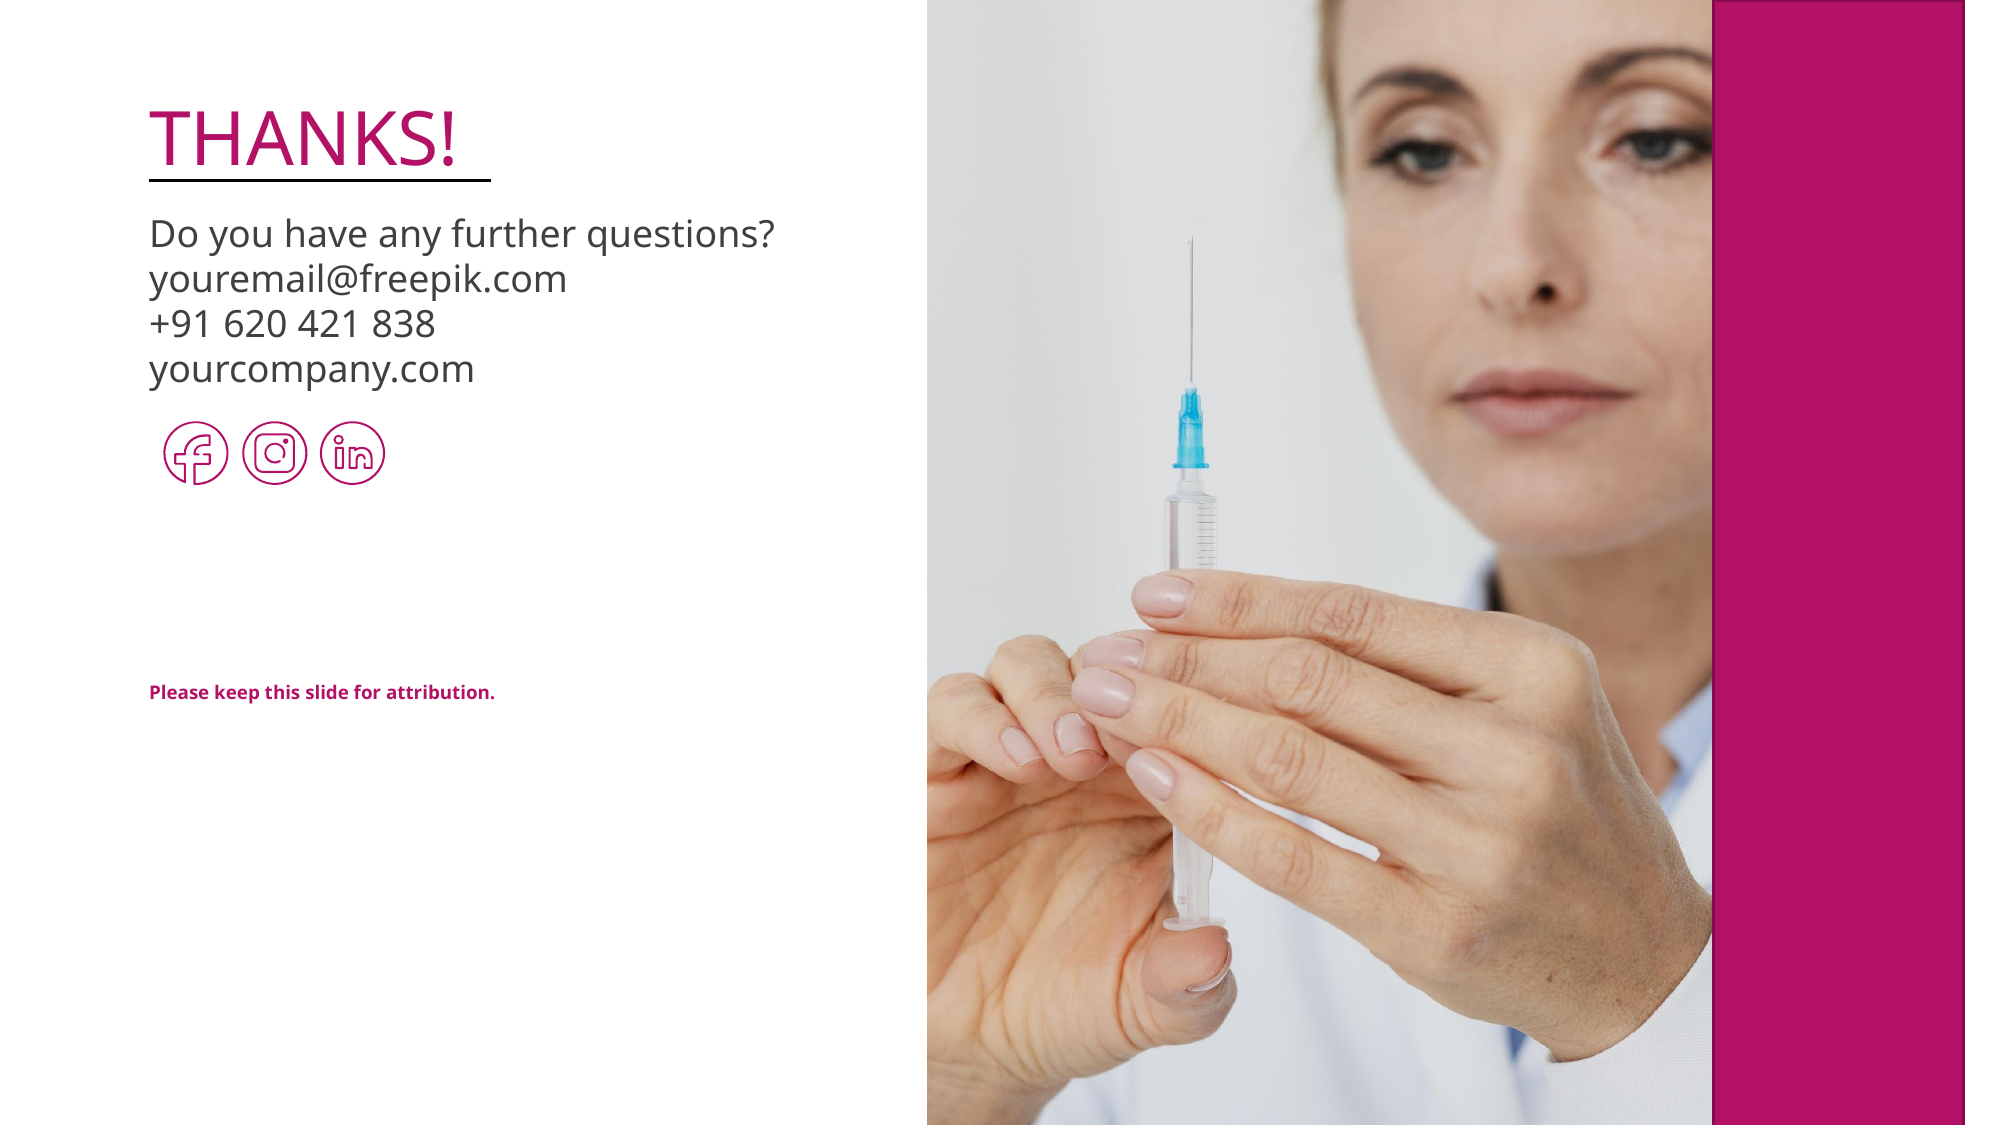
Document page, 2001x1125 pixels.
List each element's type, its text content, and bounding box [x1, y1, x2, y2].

text_box THANKS! [134, 75, 920, 202]
text_box Please keep this slide for attribution. [134, 666, 810, 744]
text_box Do you have any further questions? youremail@freepik.com +91 620 421 838 yourcompany.com [134, 202, 920, 467]
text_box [319, 421, 386, 486]
text_box [163, 421, 229, 486]
picture [926, 0, 1715, 1125]
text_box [241, 421, 308, 486]
text_box [1716, 0, 1965, 1125]
